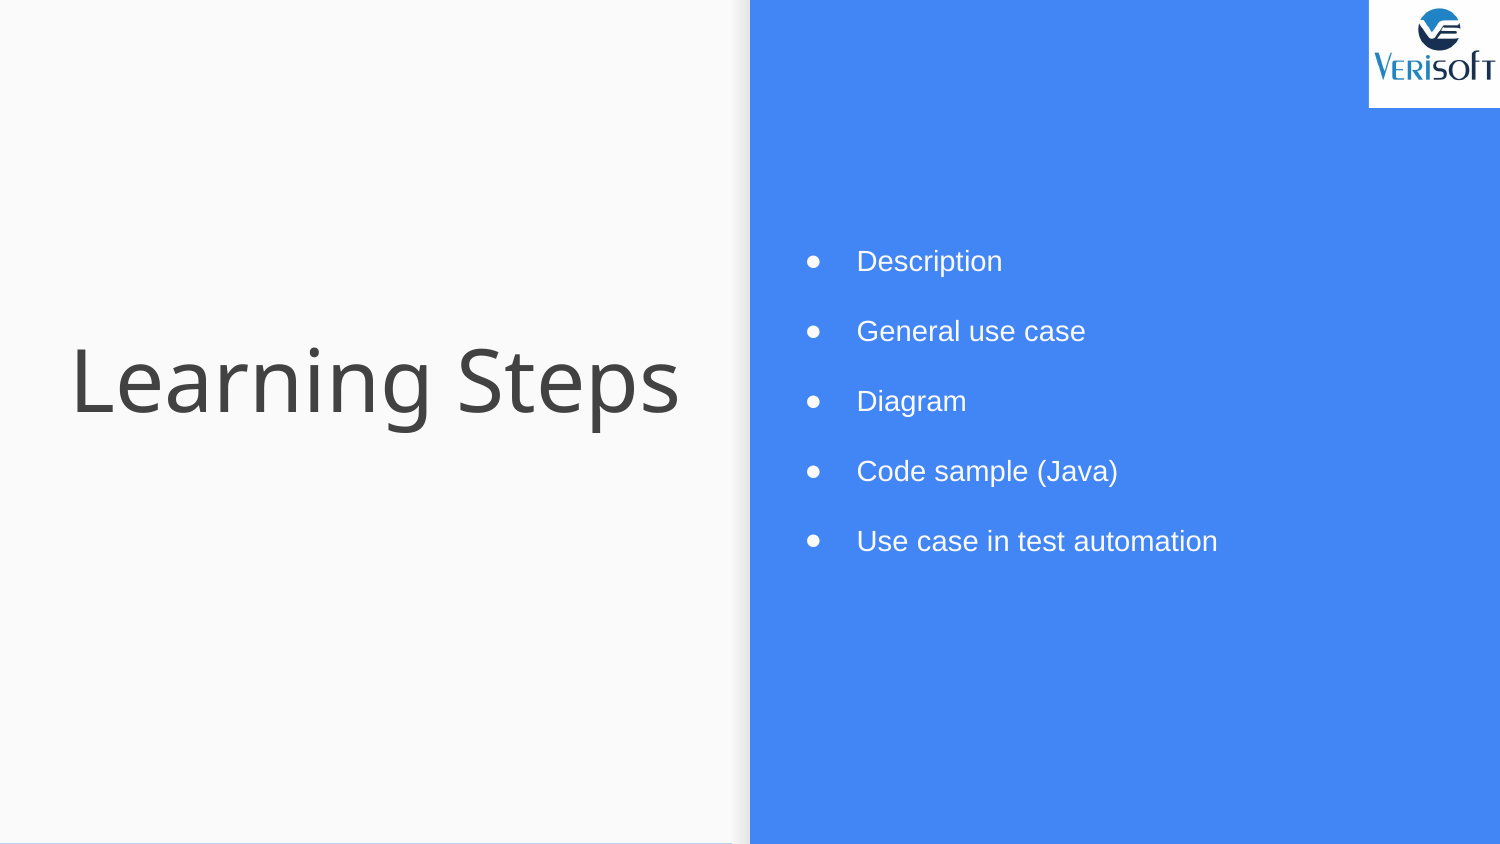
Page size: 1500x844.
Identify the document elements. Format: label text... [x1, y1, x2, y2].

picture [1368, 0, 1500, 108]
text_box Description General use case Diagram Code sample (Java) Use case in test automation [766, 227, 1467, 602]
title Learning Steps [43, 202, 708, 446]
